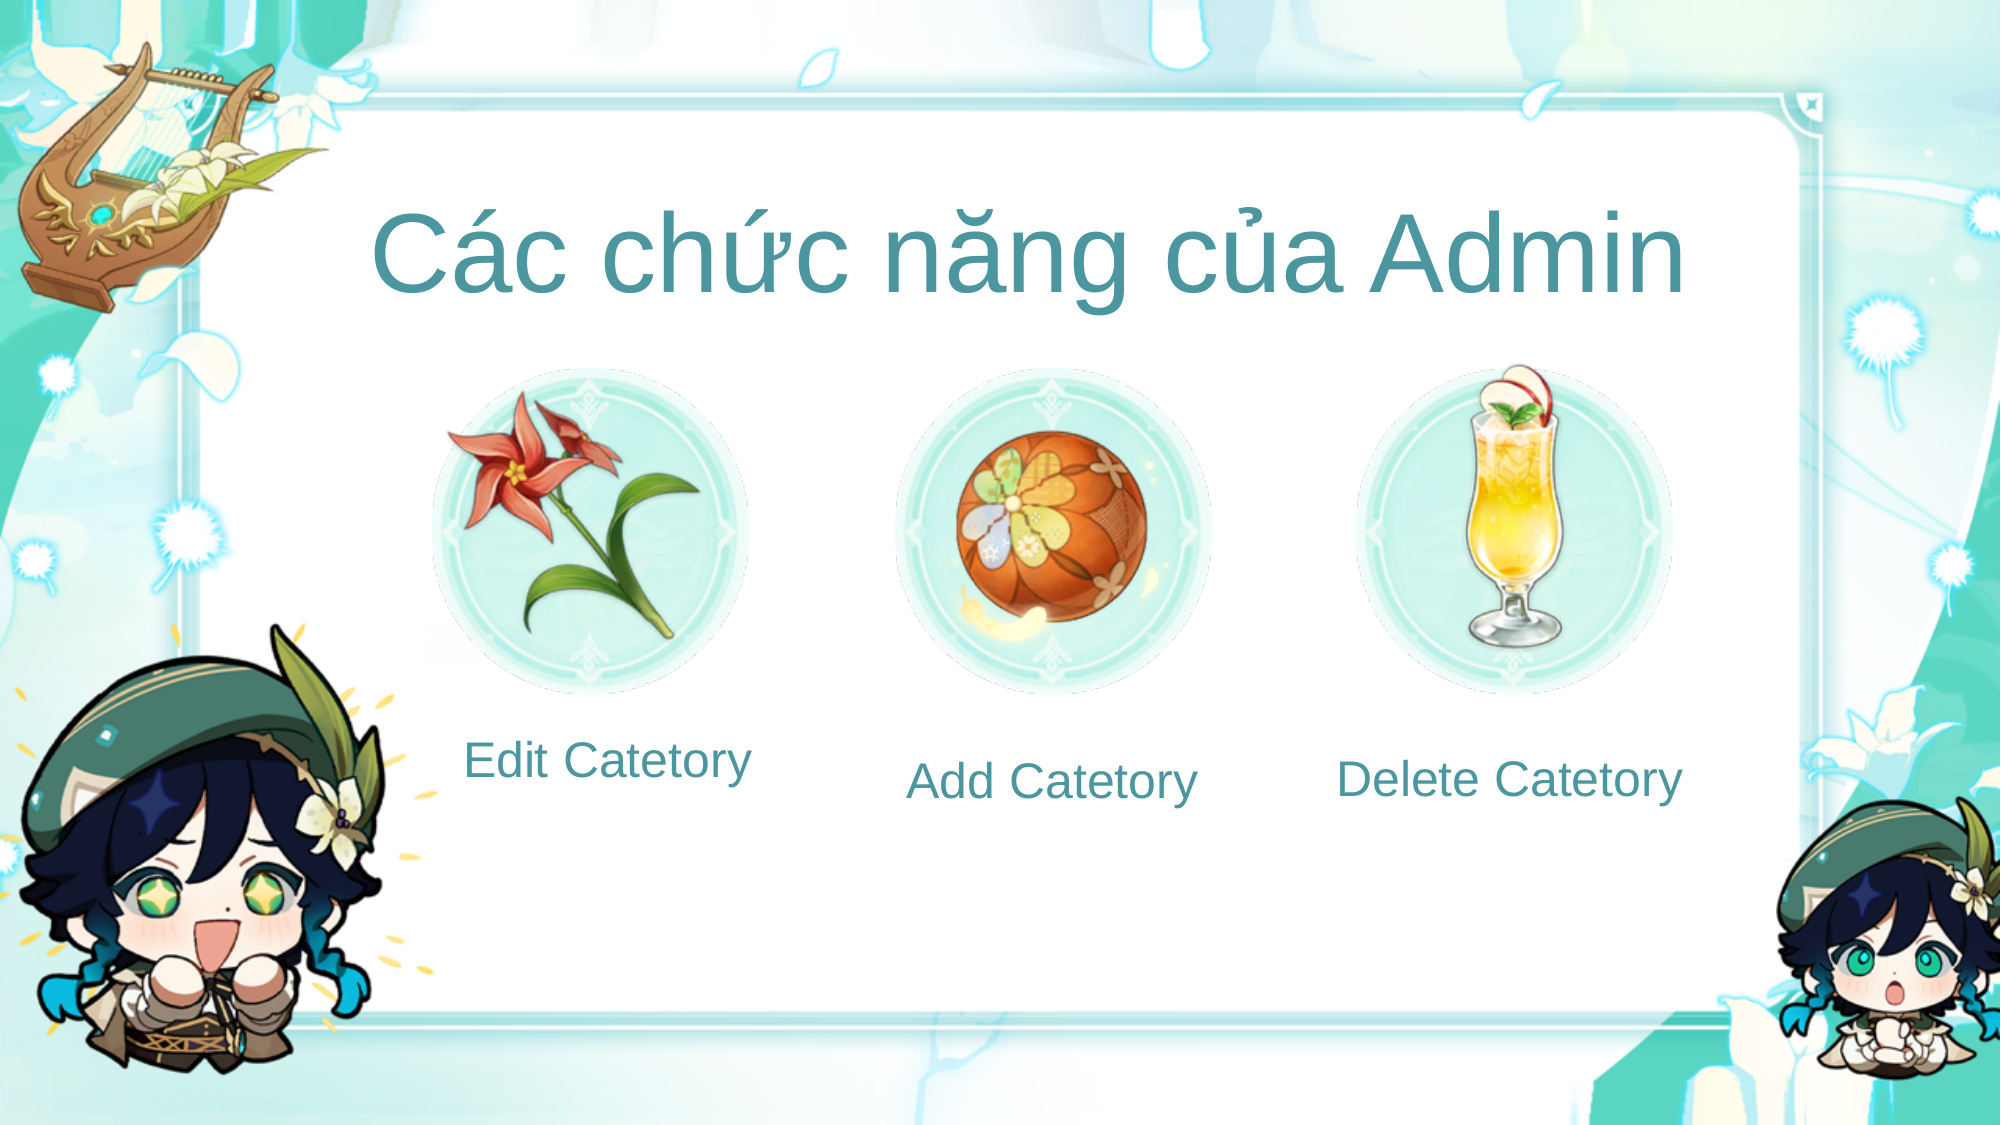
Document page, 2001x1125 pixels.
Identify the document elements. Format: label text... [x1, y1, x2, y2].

picture [0, 0, 2000, 1125]
list Delete Catetory [1312, 454, 1707, 1108]
title Các chức năng của Admin [345, 154, 1712, 358]
list Add Catetory [855, 748, 1250, 1125]
list Edit Catetory [398, 727, 793, 1125]
